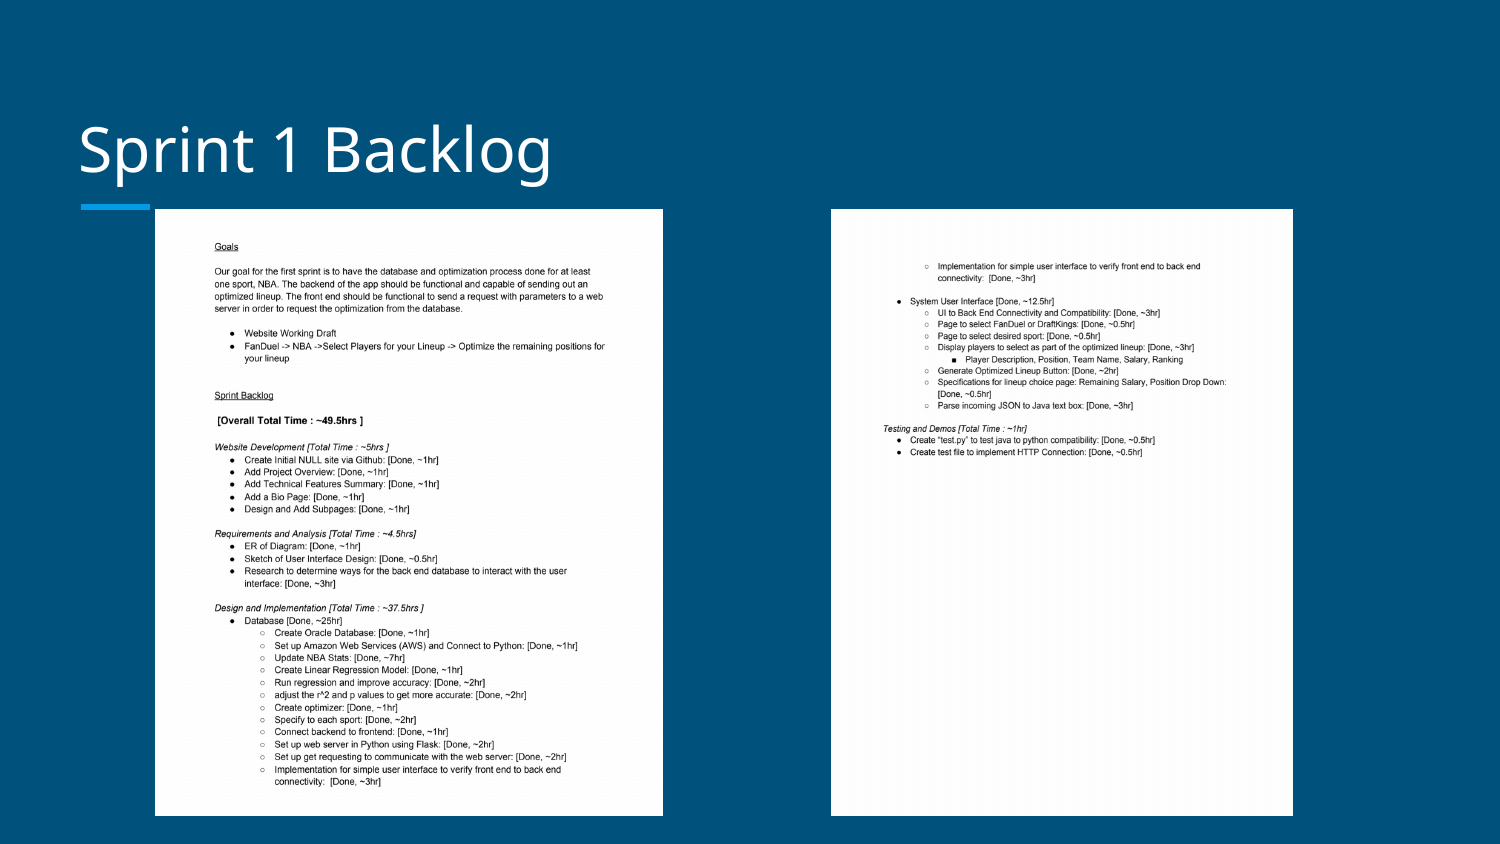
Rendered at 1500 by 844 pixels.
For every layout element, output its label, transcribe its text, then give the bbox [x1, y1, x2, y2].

picture [832, 210, 1292, 815]
title Sprint 1 Backlog [63, 87, 1437, 201]
picture [156, 210, 662, 815]
